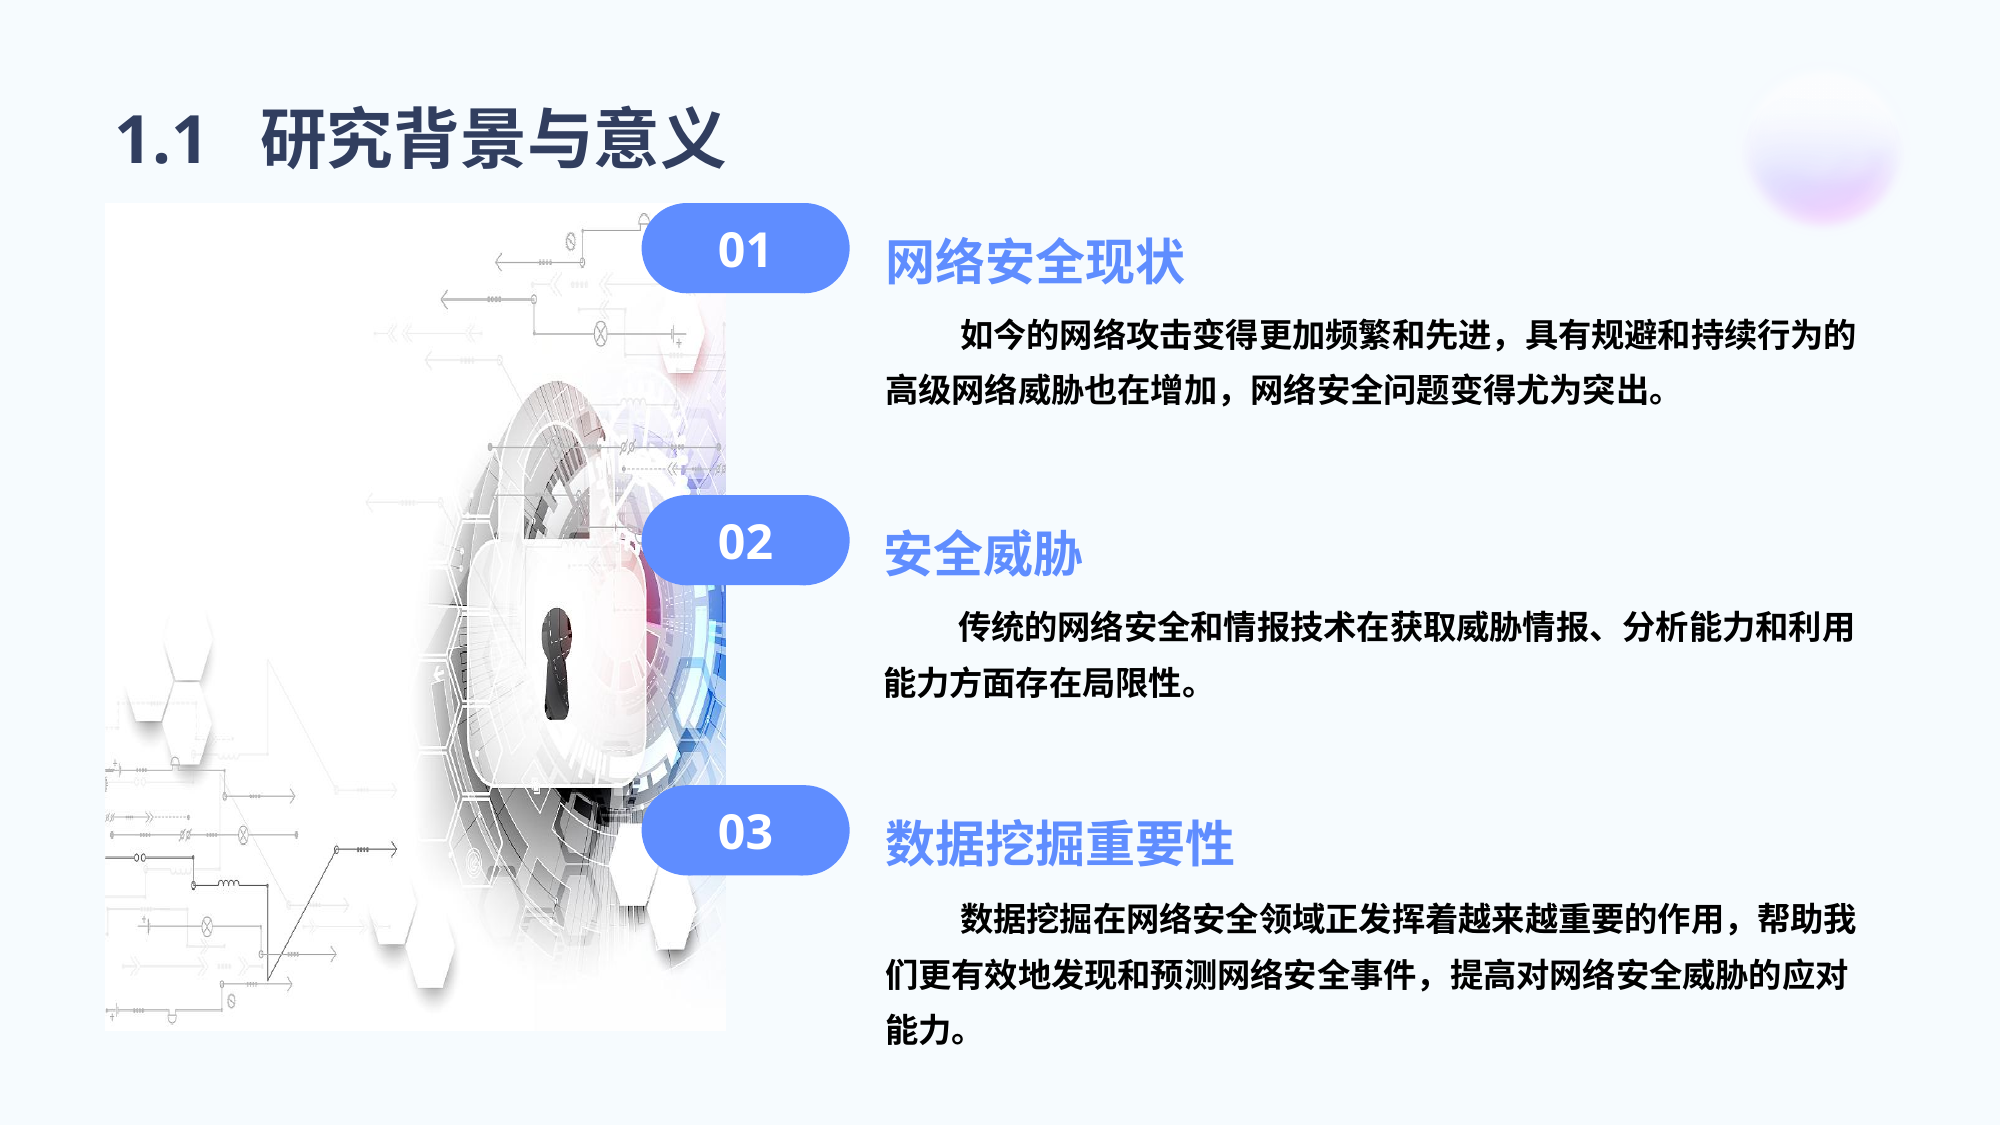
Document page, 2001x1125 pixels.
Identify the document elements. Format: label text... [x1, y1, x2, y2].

picture [104, 203, 726, 1031]
text_box [781, 495, 850, 586]
text_box 安全威胁 [862, 483, 1895, 598]
text_box [726, 287, 799, 294]
text_box [726, 203, 795, 209]
text_box [781, 203, 850, 294]
title 1.1 研究背景与意义 [114, 59, 1886, 178]
text_box 传统的网络安全和情报技术在获取威胁情报、分析能力和利用能力方面存在局限性。 [862, 569, 1868, 775]
text_box [726, 579, 799, 586]
text_box [726, 495, 795, 501]
text_box 数据挖掘在网络安全领域正发挥着越来越重要的作用，帮助我们更有效地发现和预测网络安全事件，提高对网络安全威胁的应对能力。 [864, 861, 1870, 1067]
text_box 01 [726, 209, 809, 287]
text_box [726, 785, 796, 791]
text_box 如今的网络攻击变得更加频繁和先进，具有规避和持续行为的高级网络威胁也在增加，网络安全问题变得尤为突出。 [864, 277, 1870, 483]
text_box 数据挖掘重要性 [864, 773, 1897, 888]
text_box 网络安全现状 [864, 191, 1897, 306]
text_box [781, 785, 850, 876]
text_box [726, 869, 798, 876]
text_box 数据的采集期共5天，从周一开始，周一只包括正常的流量。其余四天实施的攻击包括但不限于蛮力FTP、蛮力SSH、DoS、Web攻击、渗透、Botnet和DDoS等网络攻击。 [1729, 54, 1917, 243]
text_box 03 [726, 791, 809, 869]
text_box 02 [726, 501, 809, 579]
